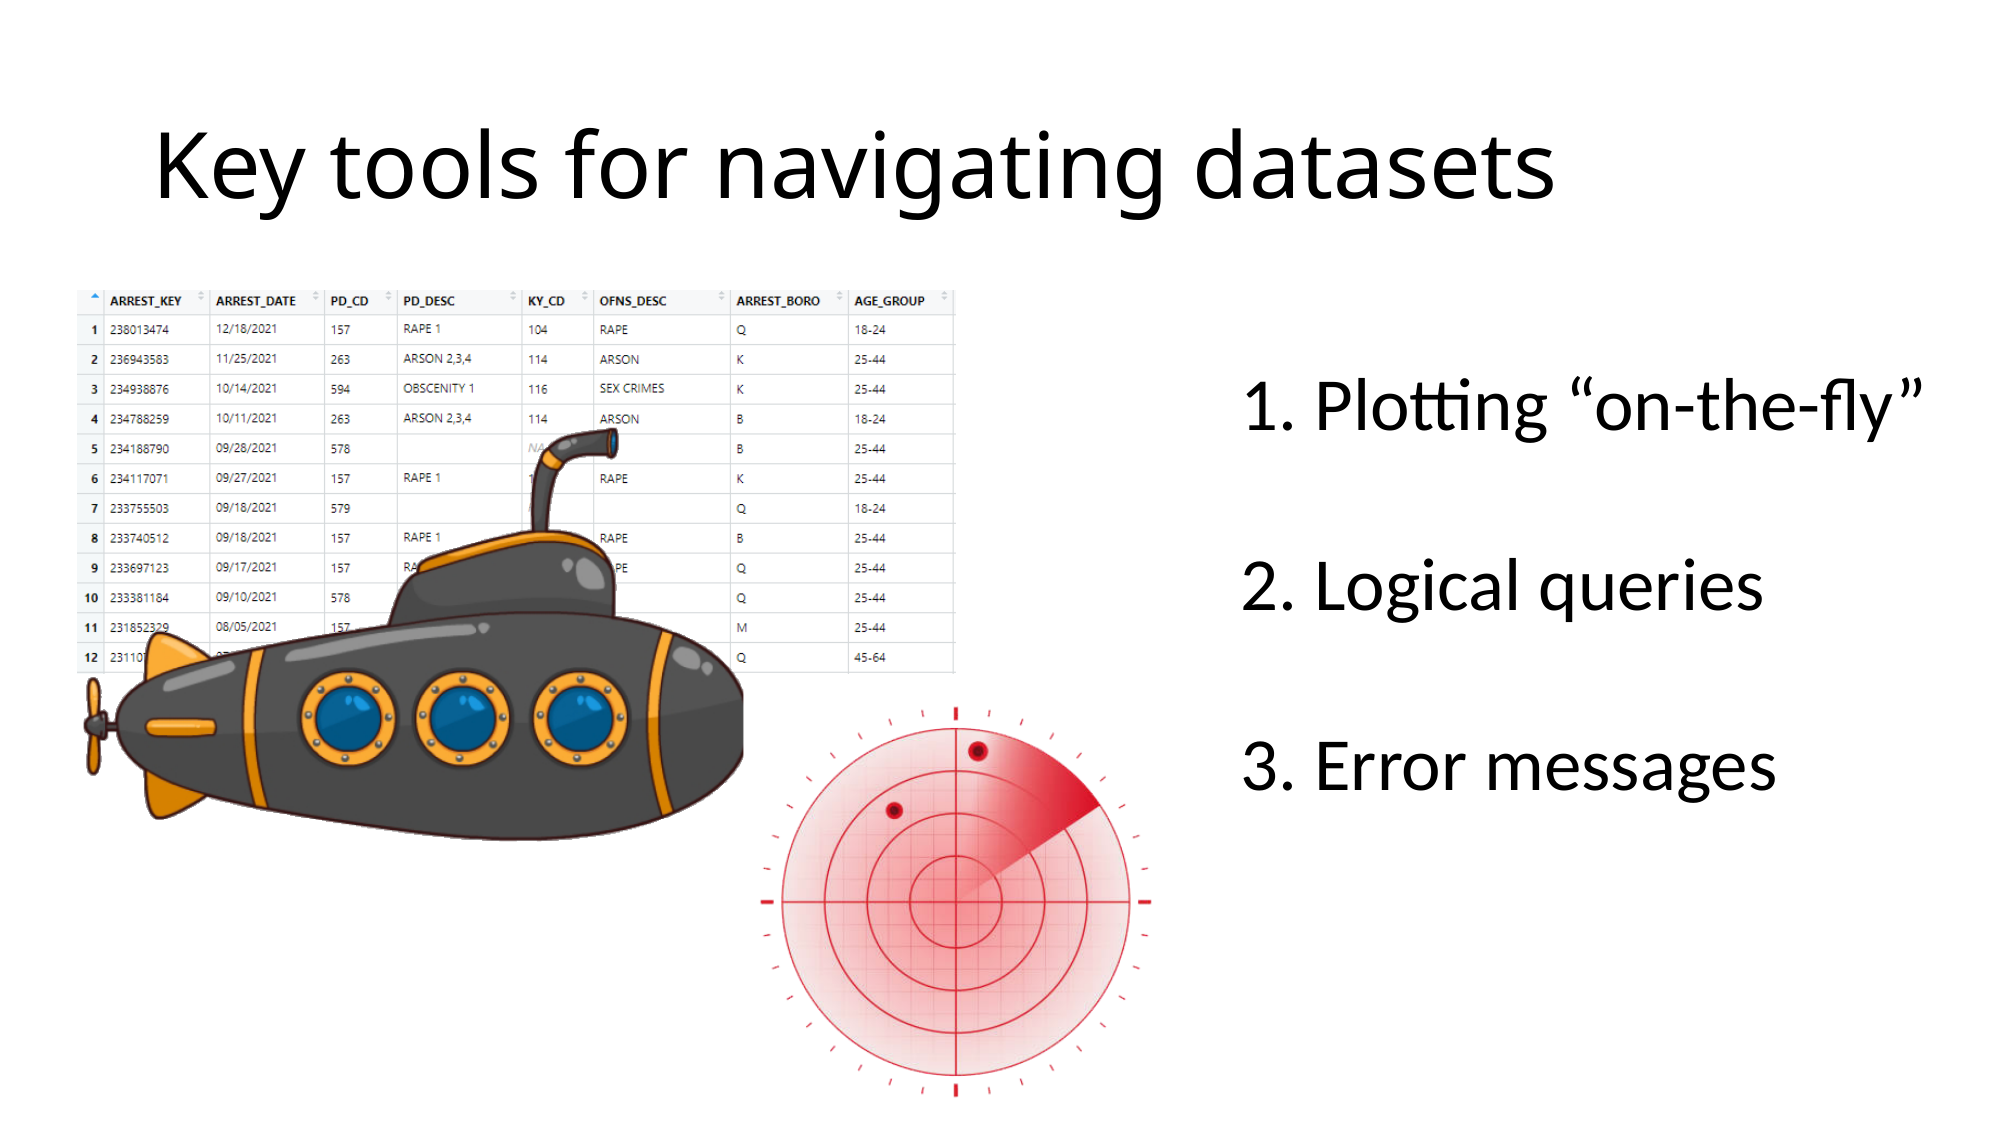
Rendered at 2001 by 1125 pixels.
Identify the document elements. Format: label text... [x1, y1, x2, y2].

title Key tools for navigating datasets [137, 59, 1863, 278]
text_box Plotting “on-the-fly” Logical queries Error messages [1225, 347, 1943, 813]
picture [0, 290, 1187, 1114]
